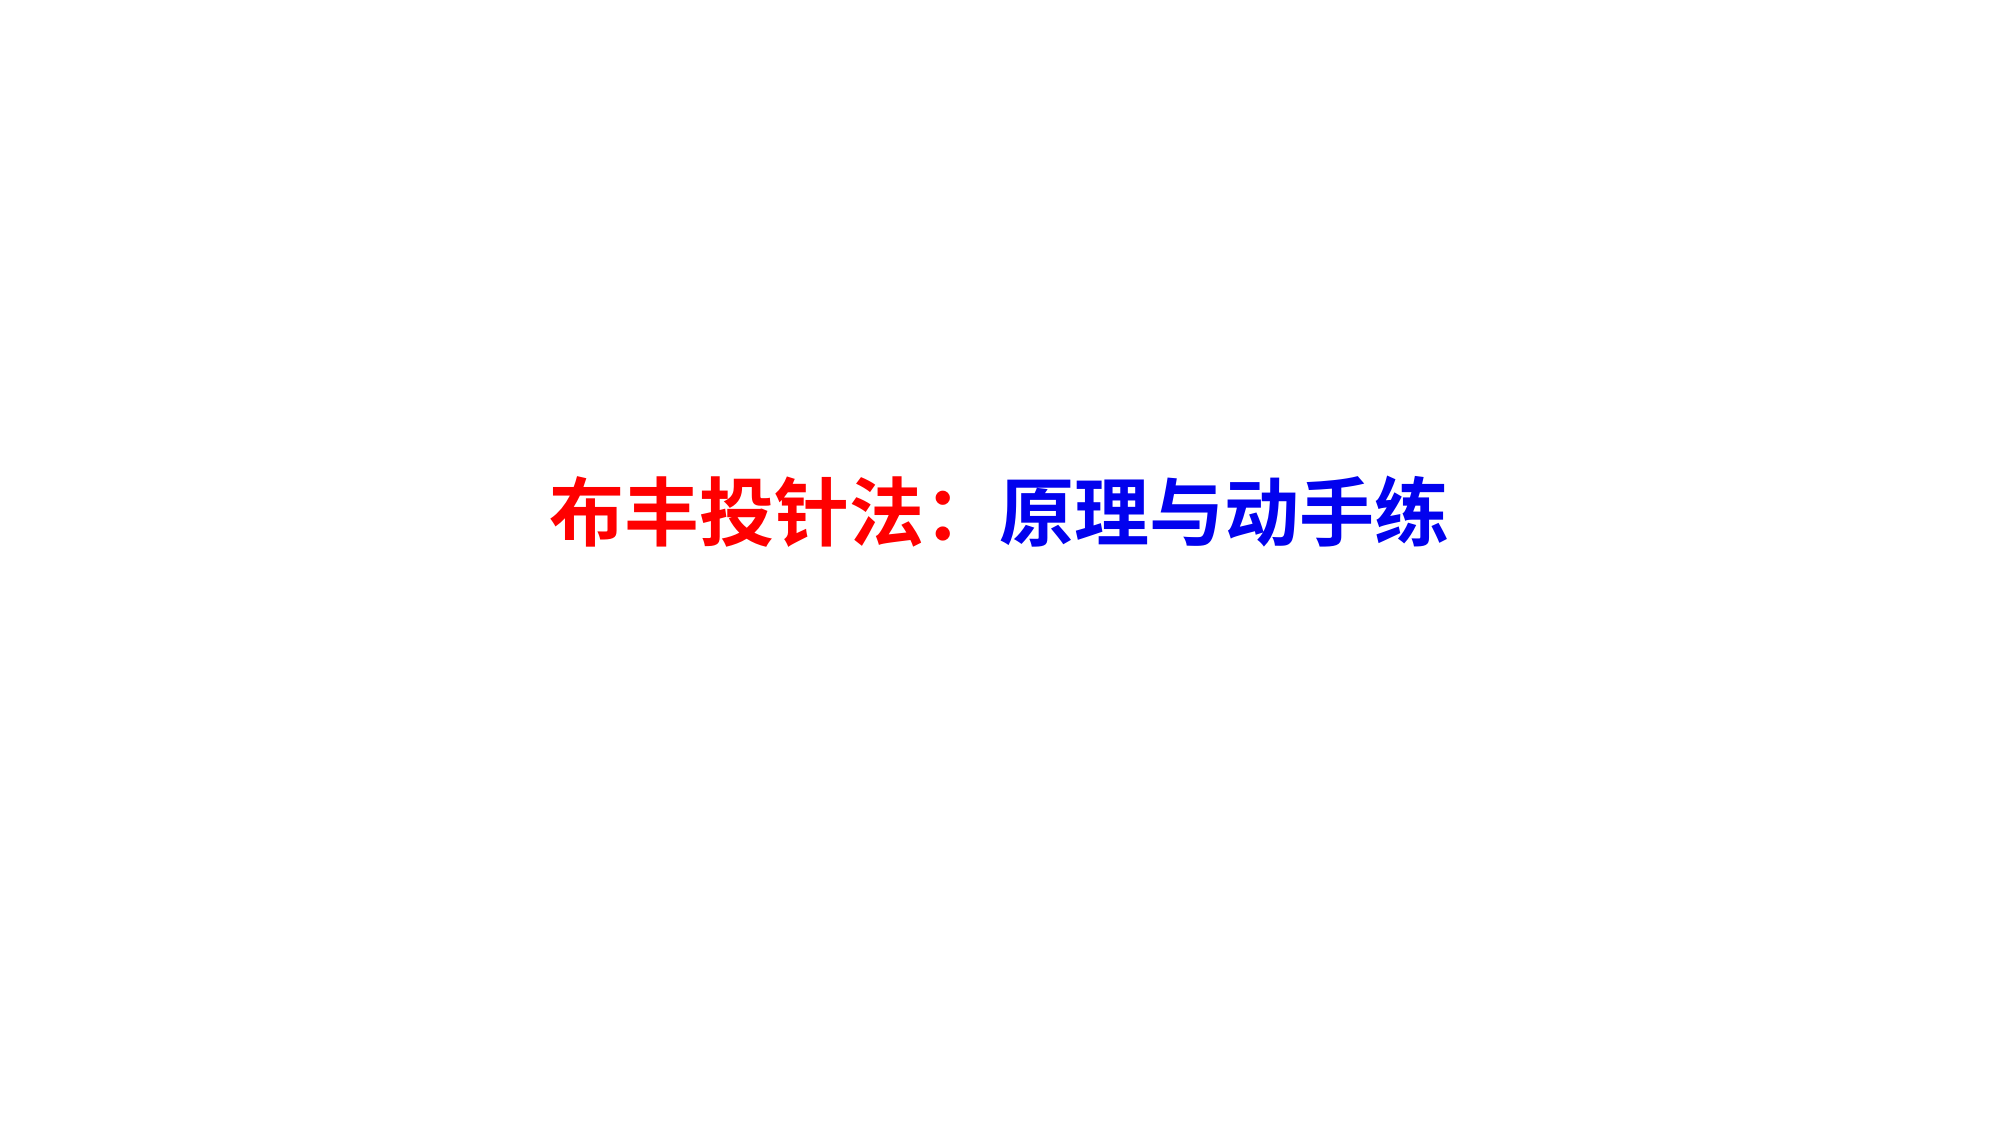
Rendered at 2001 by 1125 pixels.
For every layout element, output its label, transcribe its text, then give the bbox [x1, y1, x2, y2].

text_box 布丰投针法：原理与动手练 [320, 409, 1680, 563]
